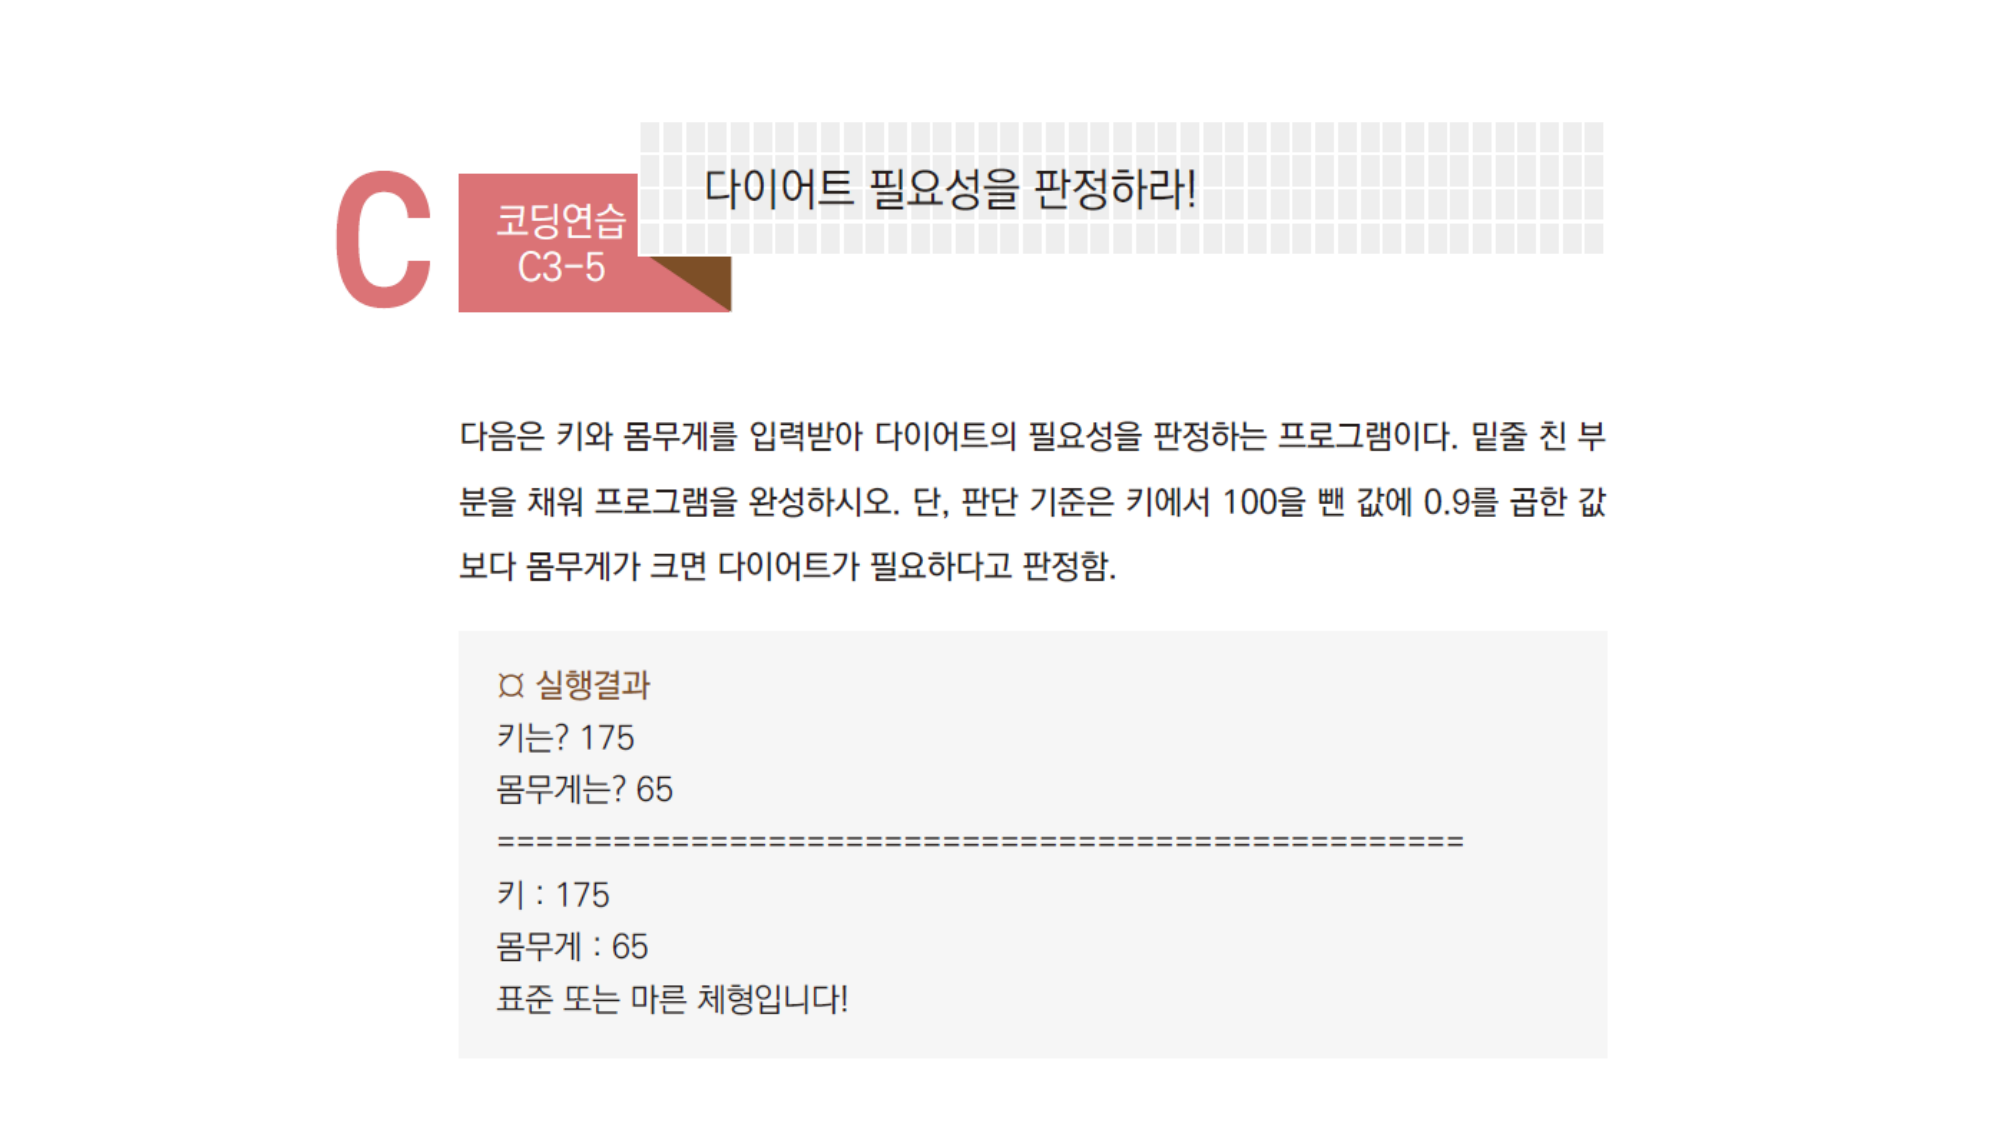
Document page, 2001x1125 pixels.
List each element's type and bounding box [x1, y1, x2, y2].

text_box [307, 71, 1655, 1090]
